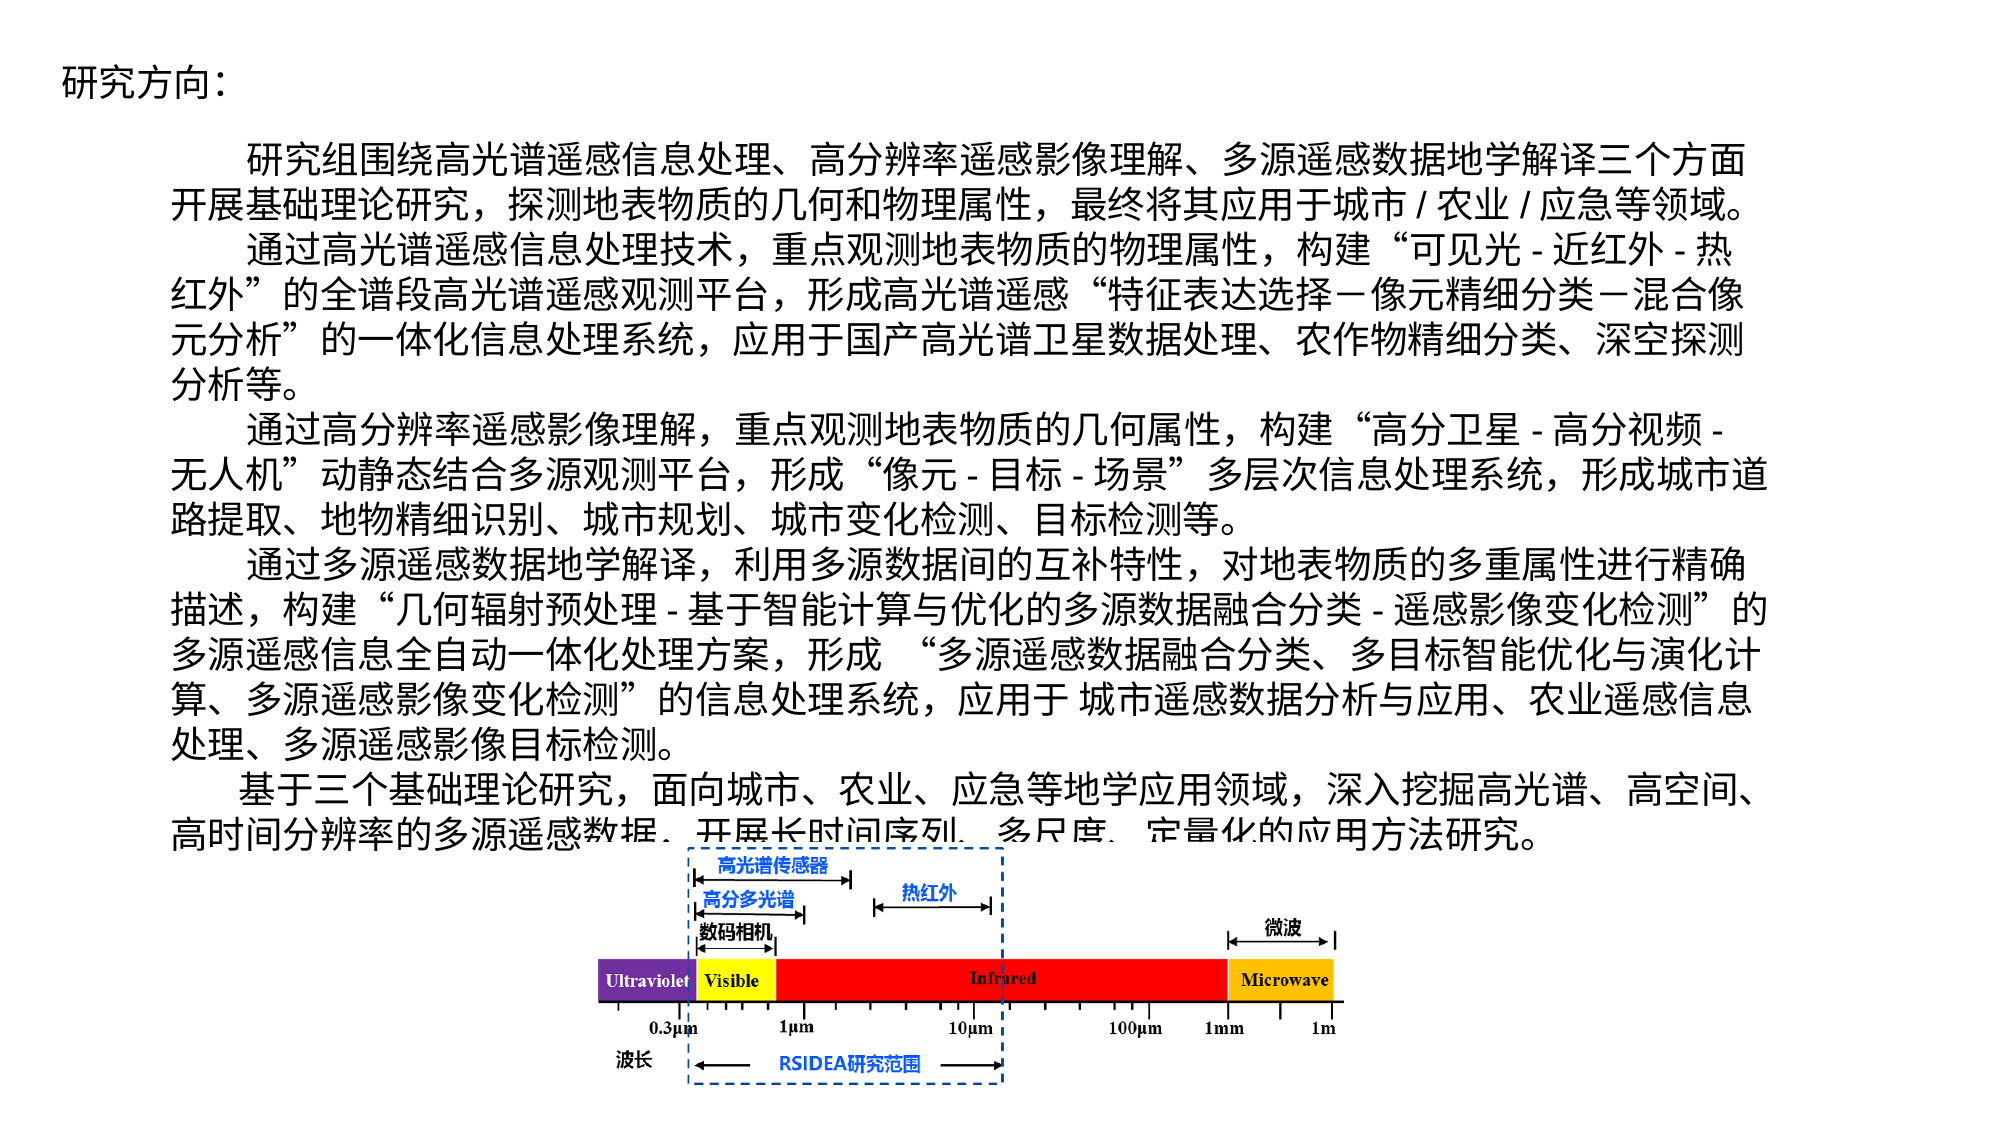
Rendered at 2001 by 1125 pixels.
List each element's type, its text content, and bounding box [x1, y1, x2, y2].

picture [583, 842, 1356, 1094]
text_box 研究组围绕高光谱遥感信息处理、高分辨率遥感影像理解、多源遥感数据地学解译三个方面开展基础理论研究，探测地表物质的几何和物理属性，最终将其应用于城市/农业/应急等领域。 通过高光谱遥感信息处理技术，重点观测地表物质的物理属性，构建“可见光-近红外-热红外”的全谱段高光谱遥感观测平台，形成高光谱遥感“特征表达选择－像元精细分类－混合像元分析”的一体化信息处理系统，应用于国产高光谱卫星数据处理、农作物精细分类、深空探测分析等。 通过高分辨率遥感影像理解，重点观测地表物质的几何属性，构建“高分卫星-高分视频-无人机”动静态结合多源观测平台，形成“像元-目标-场景”多层次信息处理系统，形成城市道路提取、地物精细识别、城市规划、城市变化检测、目标检测等。 通过多源遥感数据地学解译，利用多源数据间的互补特性，对地表物质的多重属性进行精确描述，构建“几何辐射预处理-基于智能计算与优化的多源数据融合分类-遥感影像变化检测”的多源遥感信息全自动一体化处理方案，形成 “多源遥感数据融合分类、多目标智能优化与演化计算、多源遥感影像变化检测”的信息处理系统，应用于 城市遥感数据分析与应用、农业遥感信息处理、多源遥感影像目标检测。 基于三个基础理论研究，面向城市、农业、应急等地学应用领域，深入挖掘高光谱、高空间、高时间分辨率的多源遥感数据，开展长时间序列、多尺度、定量化的应用方法研究。 [155, 128, 1784, 864]
text_box 研究方向： [46, 51, 264, 112]
